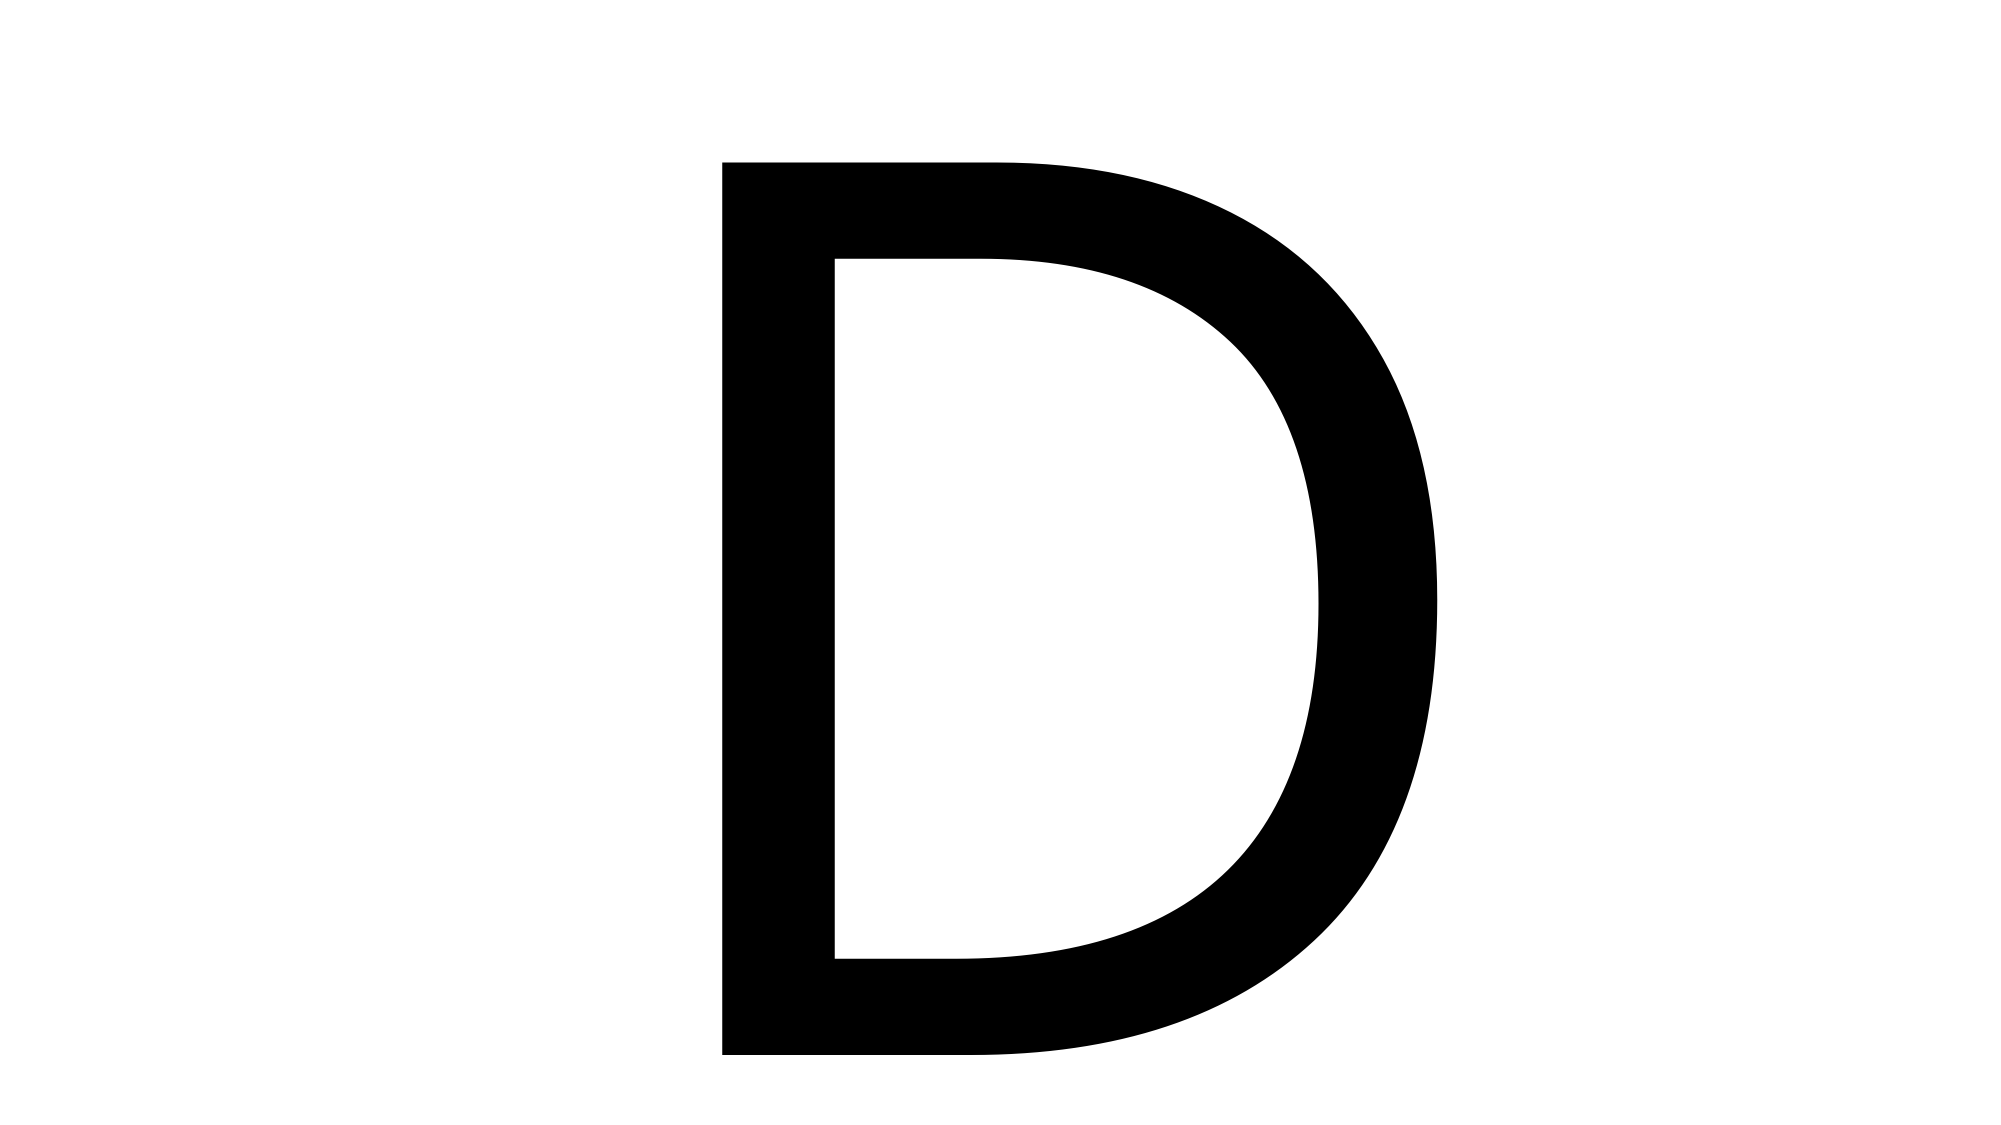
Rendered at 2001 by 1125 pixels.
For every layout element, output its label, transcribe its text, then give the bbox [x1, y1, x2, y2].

text_box D [586, 0, 1413, 1125]
